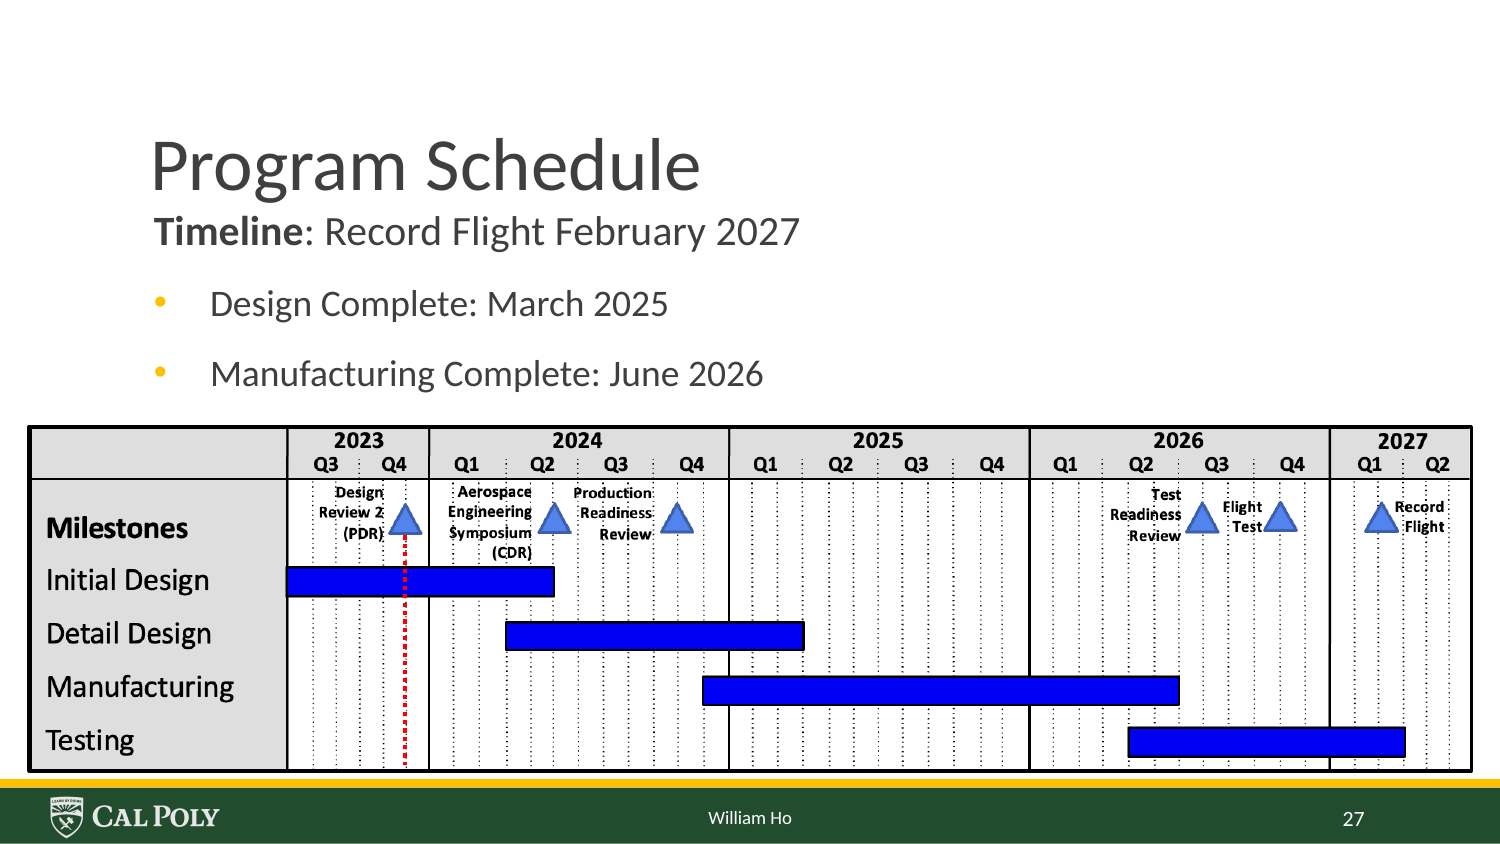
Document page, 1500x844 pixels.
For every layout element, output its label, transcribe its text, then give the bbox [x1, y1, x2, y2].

picture [29, 427, 1470, 770]
slide_number 27 [1218, 794, 1380, 840]
footer William Ho [453, 794, 1047, 840]
list Timeline: Record Flight February 2027 Design Complete: March 2025 Manufacturing Complete: June 2026 [135, 196, 1152, 425]
title Program Schedule [135, 35, 1079, 196]
